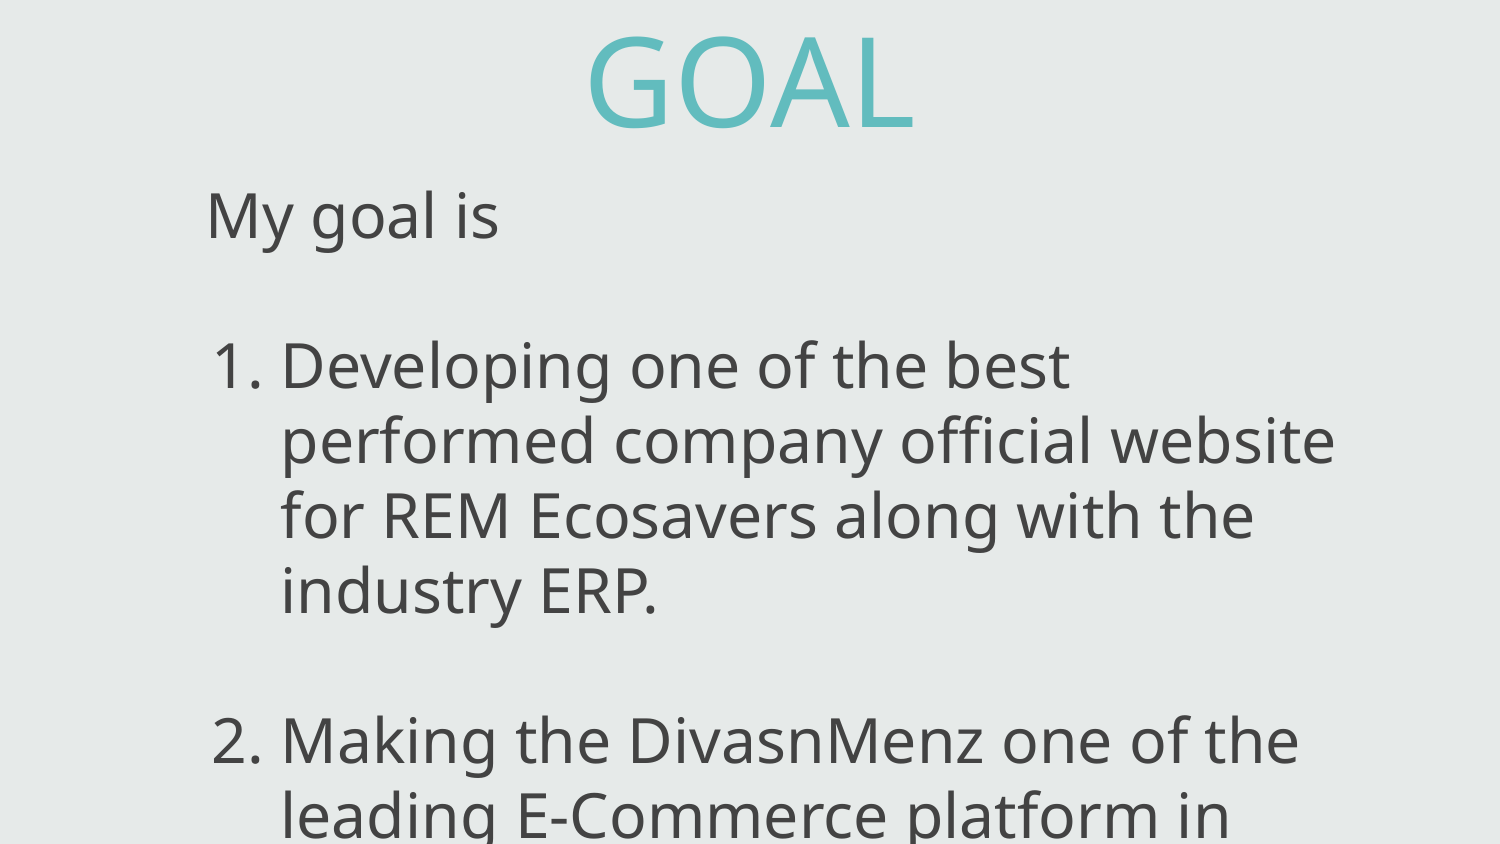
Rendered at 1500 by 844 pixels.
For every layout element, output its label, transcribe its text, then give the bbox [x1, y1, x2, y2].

title GOAL [292, 27, 1208, 161]
subtitle My goal is Developing one of the best performed company official website for REM Ecosavers along with the industry ERP. Making the DivasnMenz one of the leading E-Commerce platform in Bangladesh. [190, 161, 1359, 760]
